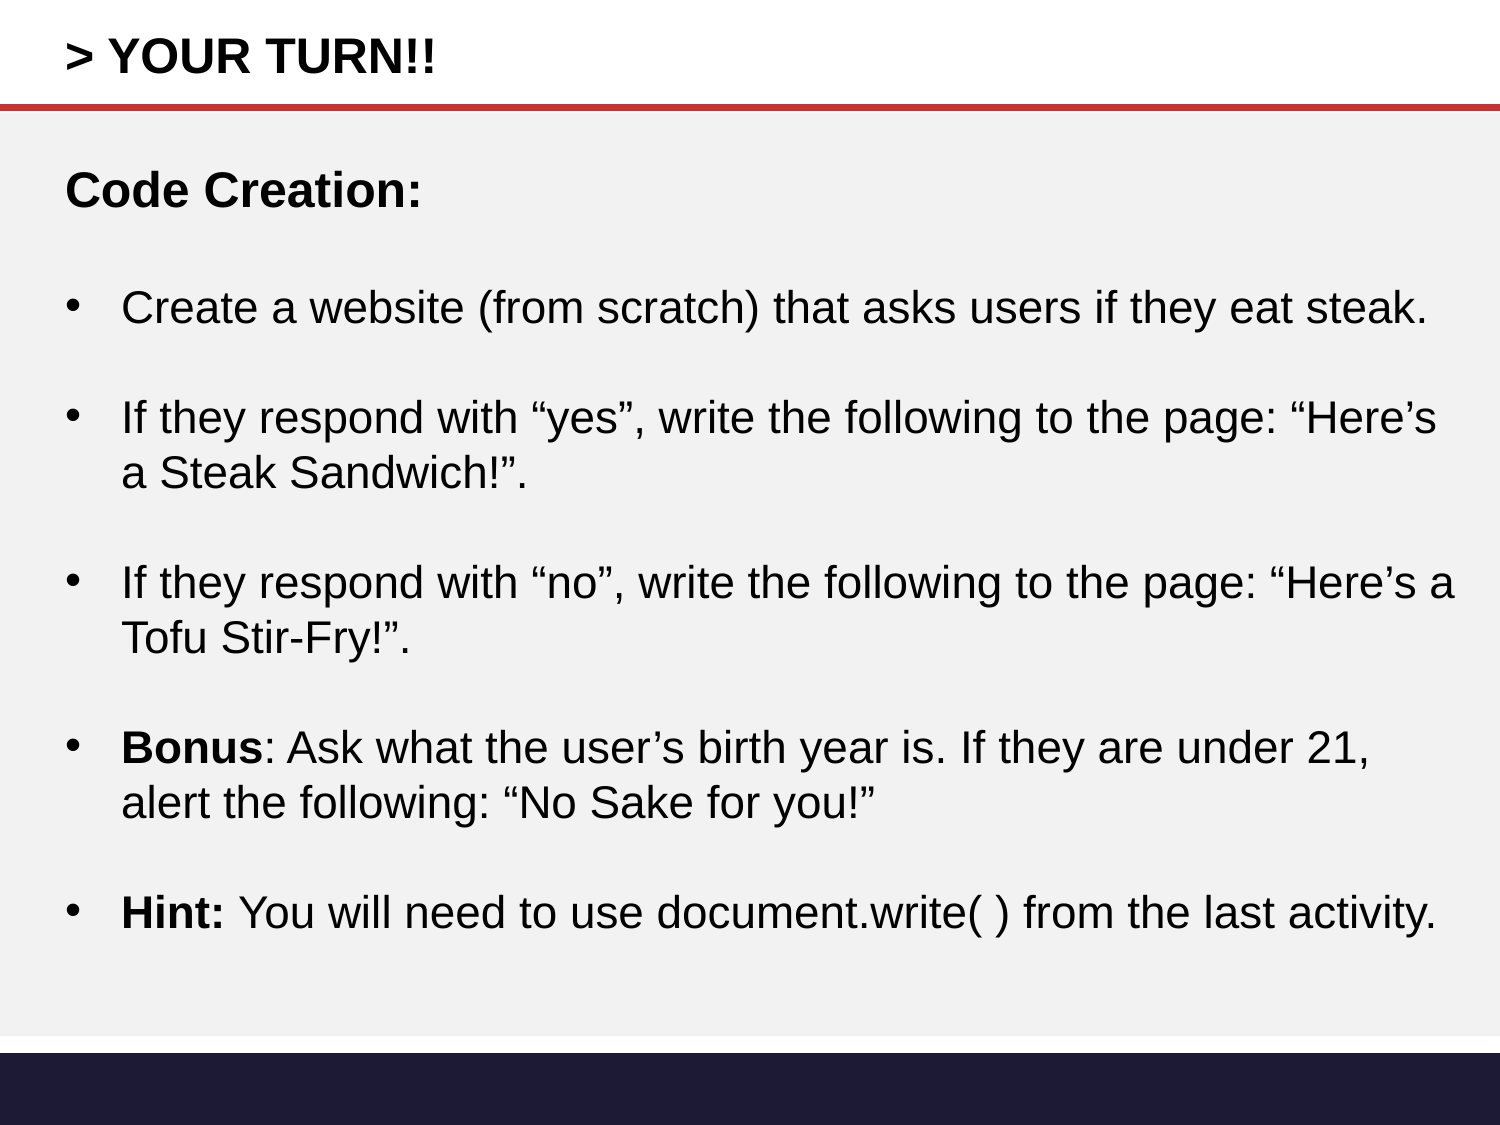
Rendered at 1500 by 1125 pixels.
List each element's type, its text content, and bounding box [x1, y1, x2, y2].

text_box [0, 113, 1500, 1037]
text_box Code Creation: Create a website (from scratch) that asks users if they eat steak. If they respond with “yes”, write the following to the page: “Here’s a Steak Sandwich!”. If they respond with “no”, write the following to the page: “Here’s a Tofu Stir-Fry!”. Bonus: Ask what the user’s birth year is. If they are under 21, alert the following: “No Sake for you!” Hint: You will need to use document.write( ) from the last activity. [49, 149, 1475, 953]
text_box > YOUR TURN!! [50, 16, 913, 92]
